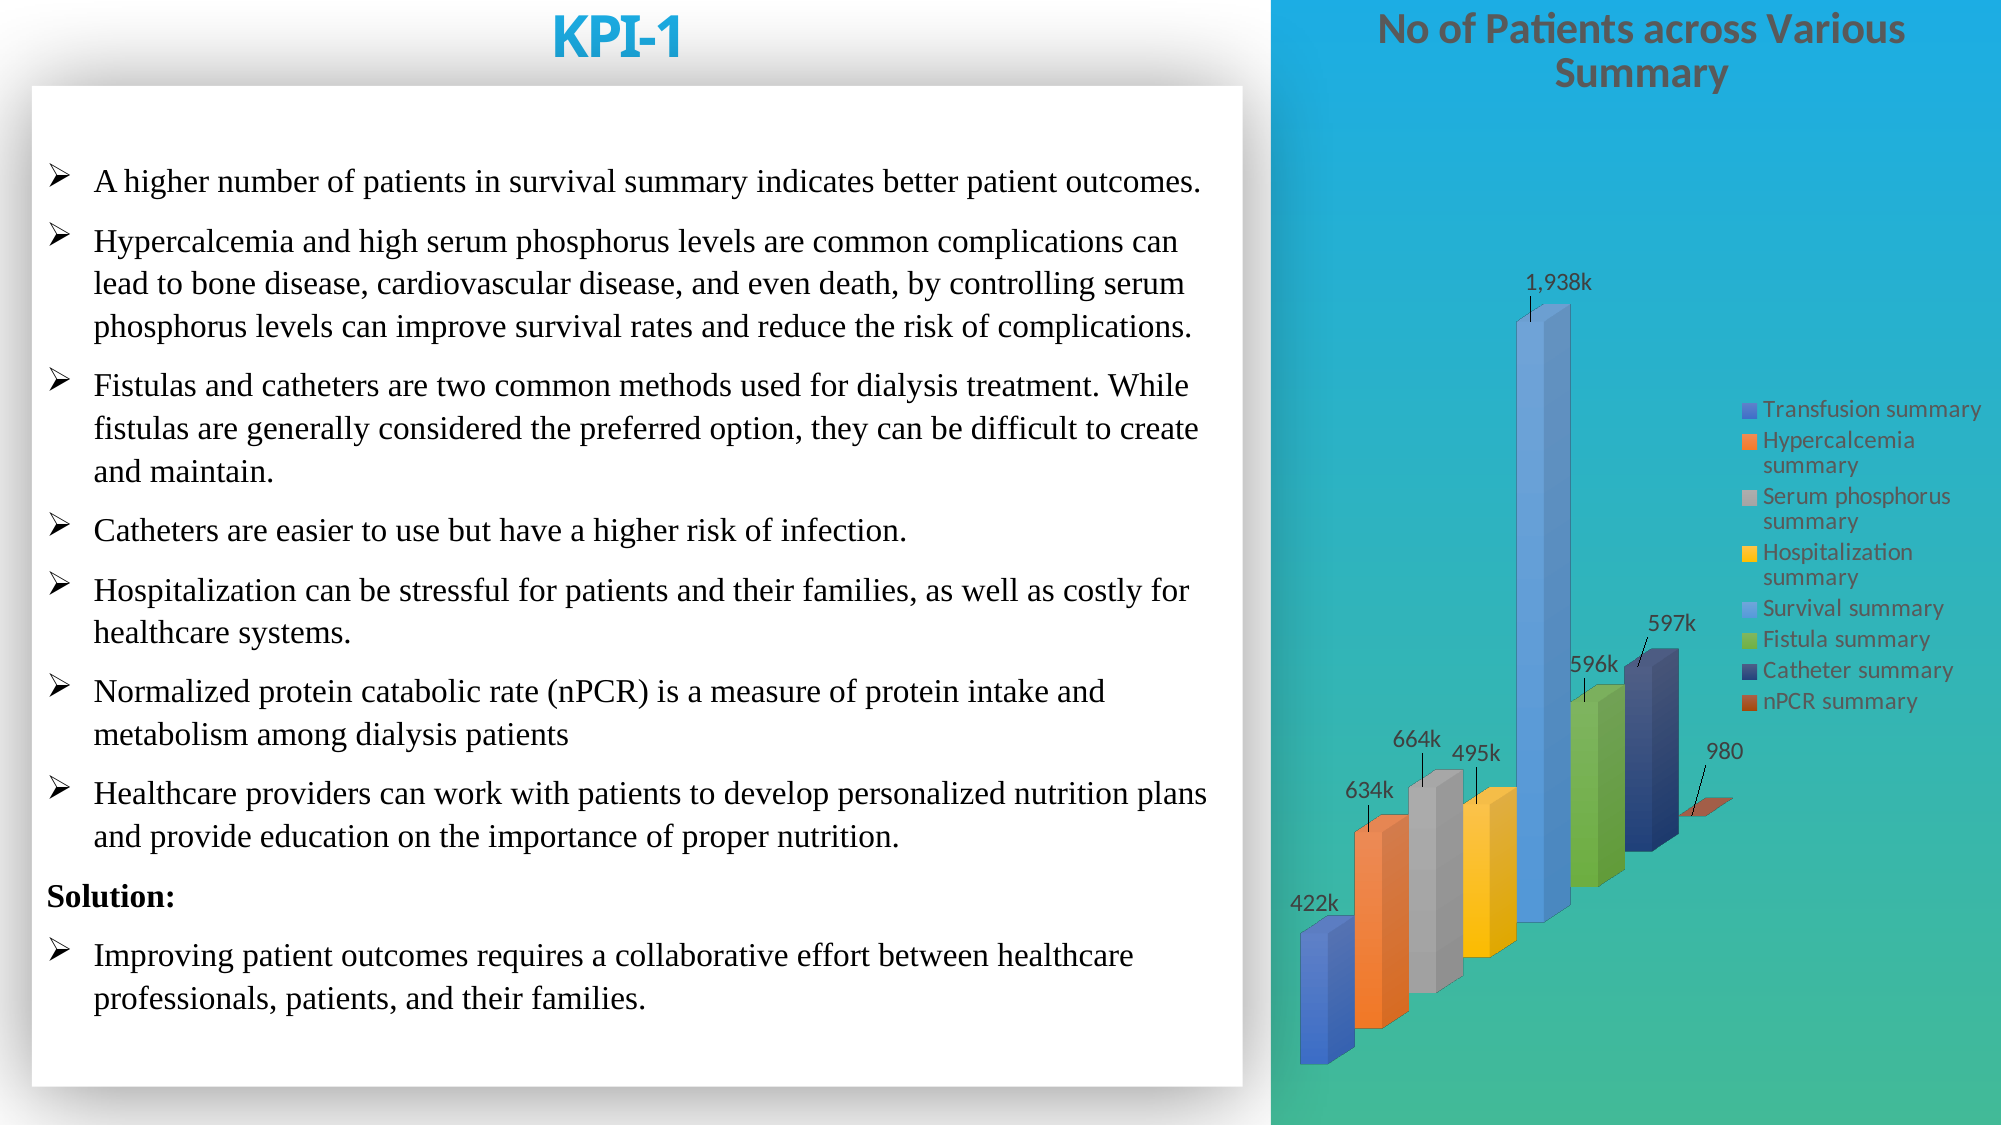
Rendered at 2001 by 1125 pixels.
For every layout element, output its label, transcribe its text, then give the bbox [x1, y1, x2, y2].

text_box KPI-1 [0, 0, 1239, 60]
text_box A higher number of patients in survival summary indicates better patient outcomes. Hypercalcemia and high serum phosphorus levels are common complications can lead to bone disease, cardiovascular disease, and even death, by controlling serum phosphorus levels can improve survival rates and reduce the risk of complications. Fistulas and catheters are two common methods used for dialysis treatment. While fistulas are generally considered the preferred option, they can be difficult to create and maintain. Catheters are easier to use but have a higher risk of infection. Hospitalization can be stressful for patients and their families, as well as costly for healthcare systems. Normalized protein catabolic rate (nPCR) is a measure of protein intake and metabolism among dialysis patients Healthcare providers can work with patients to develop personalized nutrition plans and provide education on the importance of proper nutrition. Solution: Improving patient outcomes requires a collaborative effort between healthcare professionals, patients, and their families. [31, 85, 1243, 1087]
chart [1251, 0, 2000, 1125]
